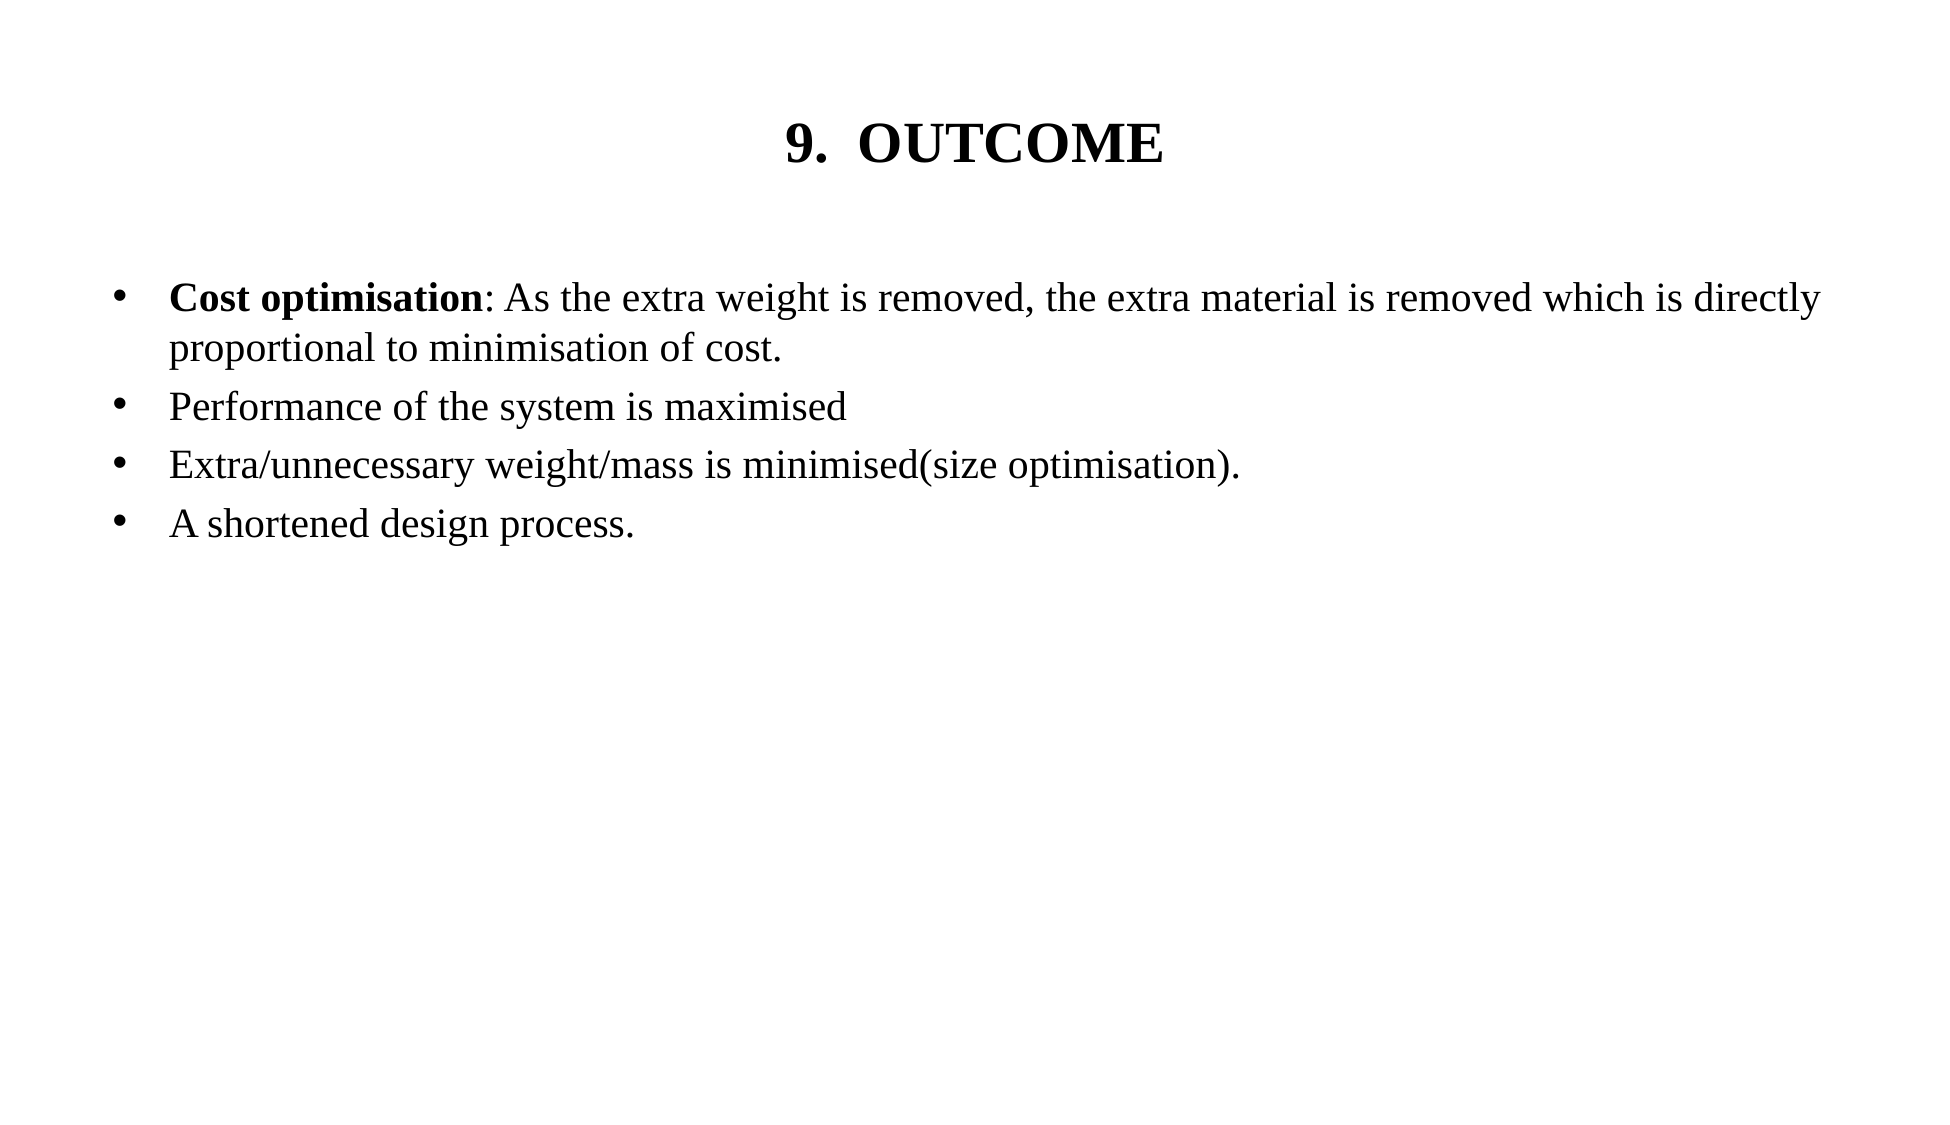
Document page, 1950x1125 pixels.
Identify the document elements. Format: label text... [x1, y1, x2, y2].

title 9. OUTCOME [97, 45, 1853, 233]
list Cost optimisation: As the extra weight is removed, the extra material is removed which is directly proportional to minimisation of cost. Performance of the system is maximised Extra/unnecessary weight/mass is minimised(size optimisation). A shortened design process. [97, 262, 1853, 1005]
